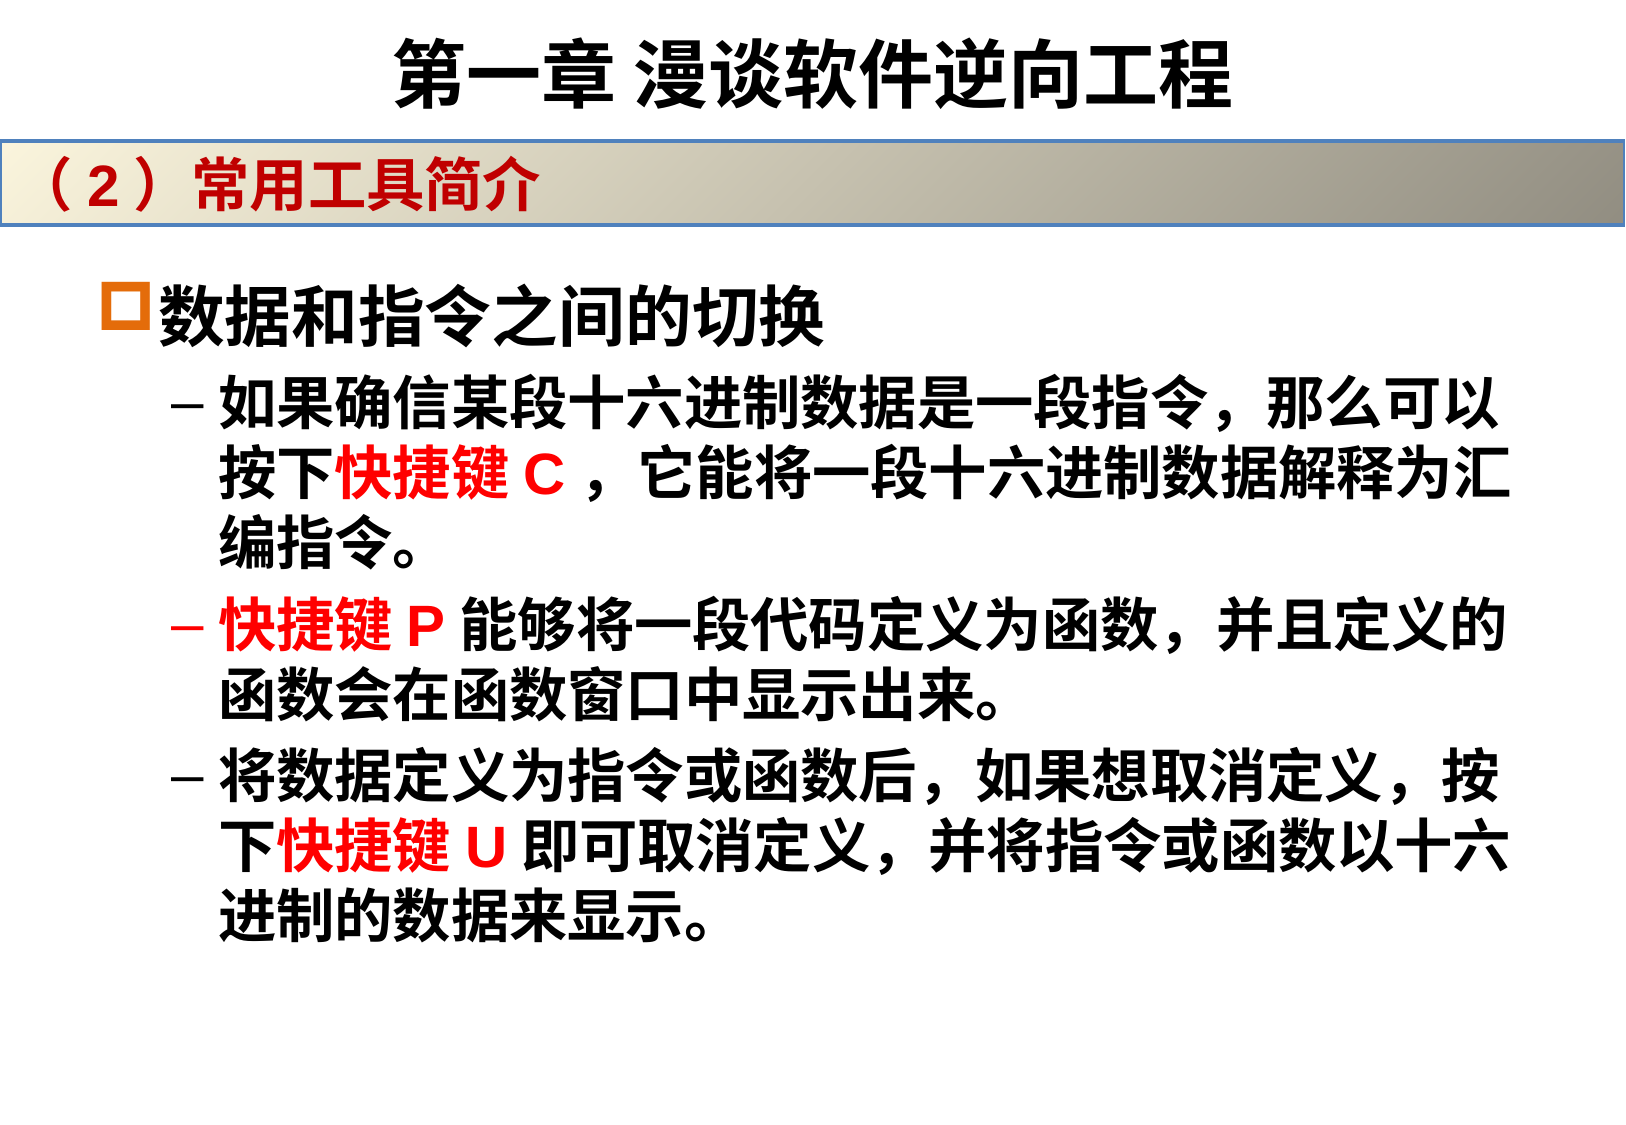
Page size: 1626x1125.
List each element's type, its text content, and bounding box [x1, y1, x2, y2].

list 数据和指令之间的切换 如果确信某段十六进制数据是一段指令，那么可以按下快捷键C，它能将一段十六进制数据解释为汇编指令。 快捷键P能够将一段代码定义为函数，并且定义的函数会在函数窗口中显示出来。 将数据定义为指令或函数后，如果想取消定义，按下快捷键U即可取消定义，并将指令或函数以十六进制的数据来显示。 [81, 267, 1544, 1047]
text_box （2）常用工具简介 [0, 139, 1625, 227]
title 第一章 漫谈软件逆向工程 [81, 19, 1544, 126]
